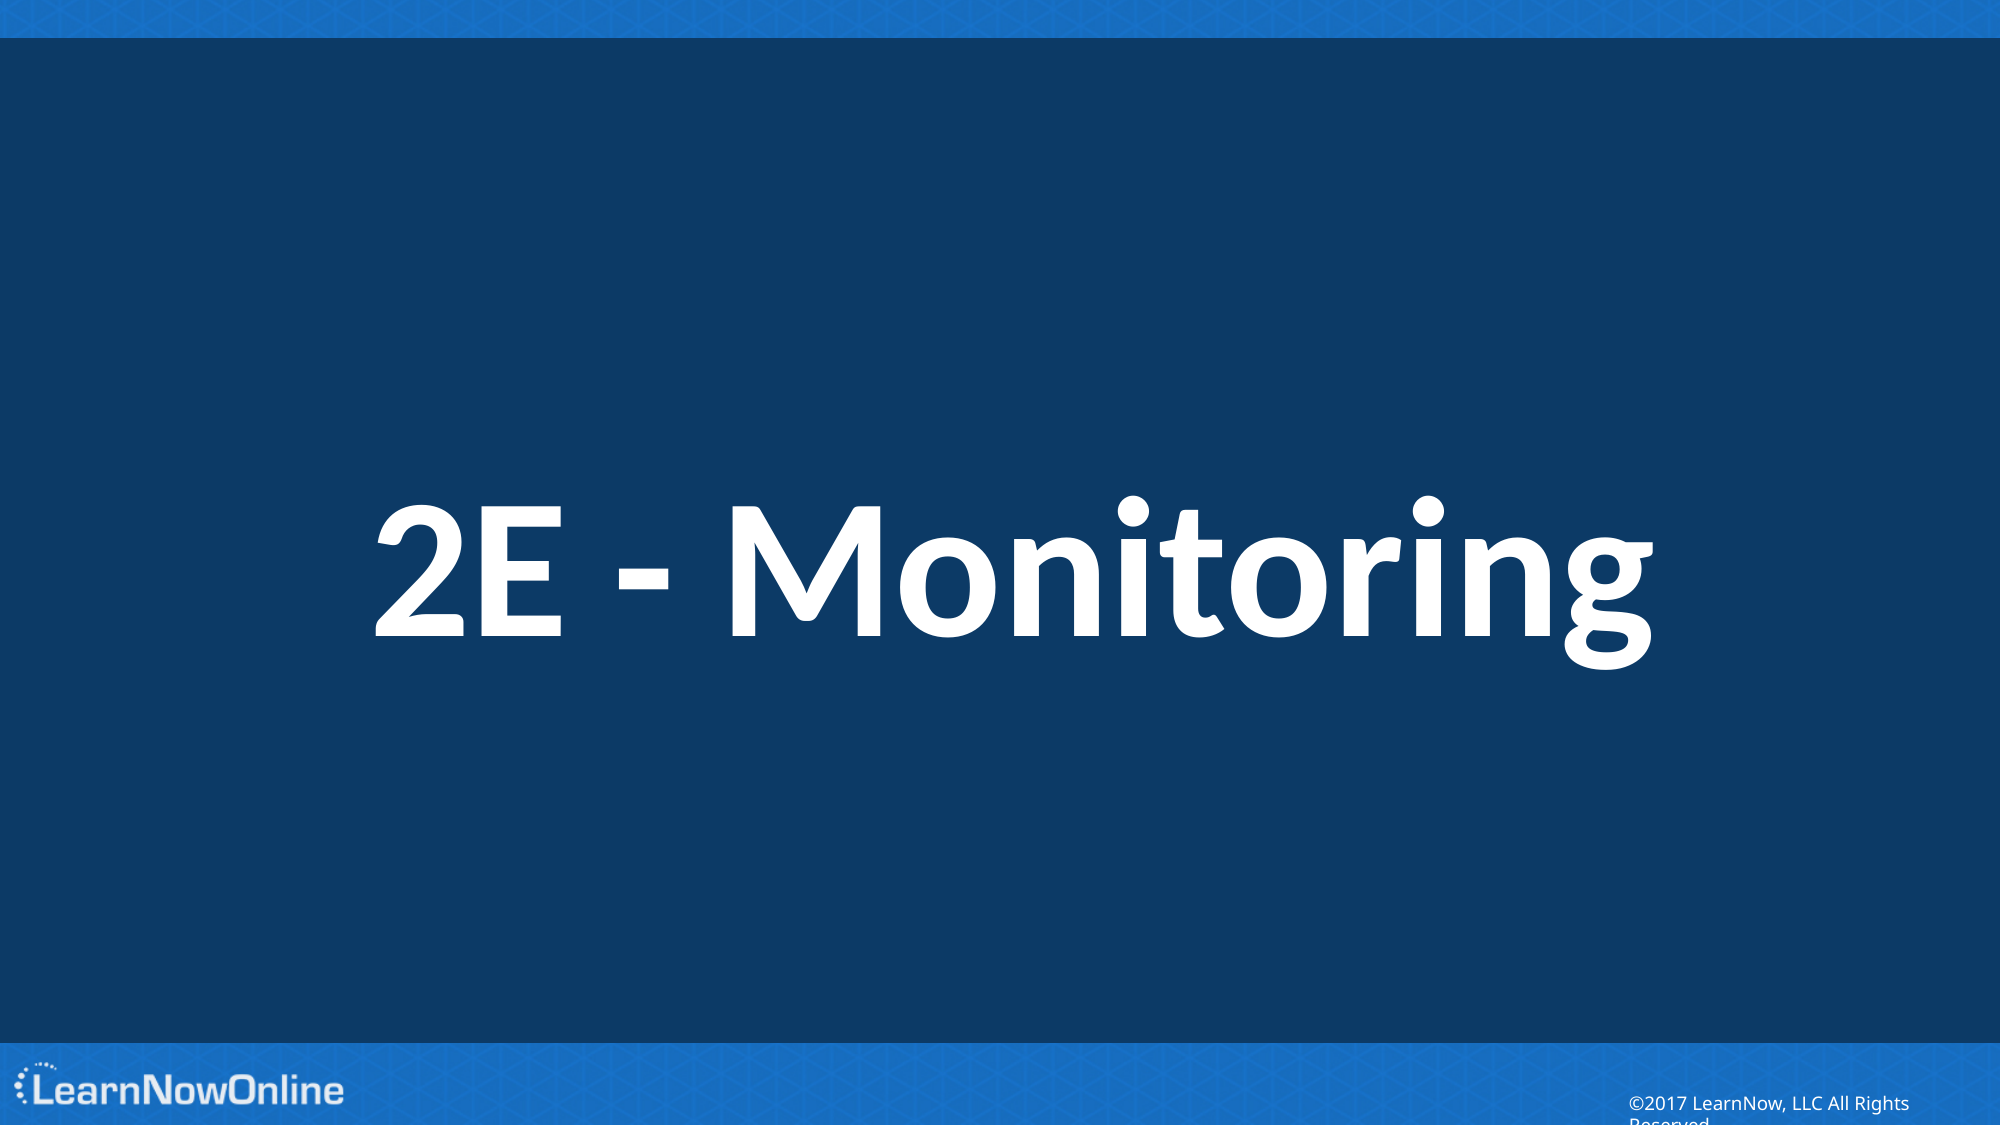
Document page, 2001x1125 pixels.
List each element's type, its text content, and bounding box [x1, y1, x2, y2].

picture [0, 0, 2000, 38]
picture [0, 1043, 2000, 1125]
title 2E - Monitoring [112, 462, 1913, 650]
